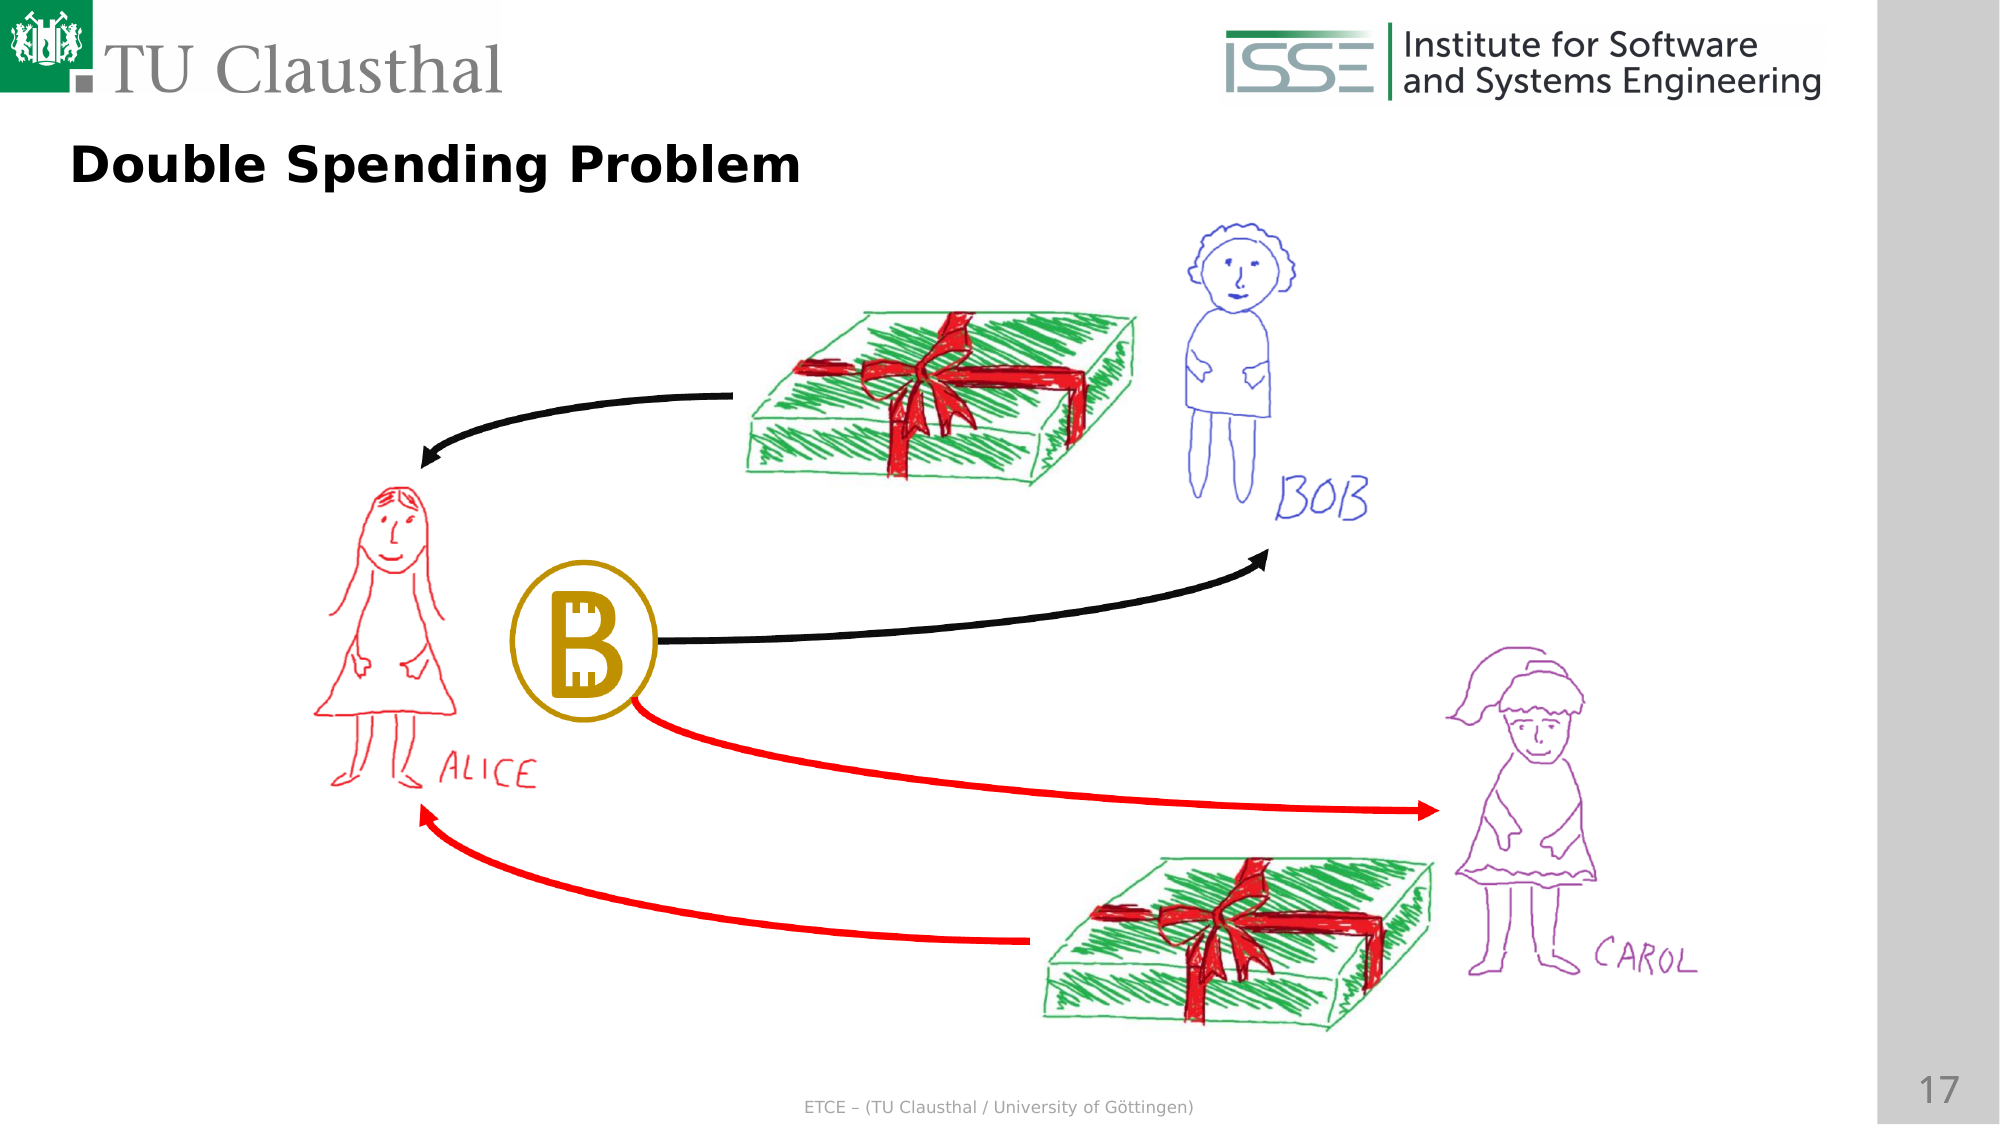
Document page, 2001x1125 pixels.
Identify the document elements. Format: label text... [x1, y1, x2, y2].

picture [0, 0, 502, 93]
text_box Double Spending Problem [54, 125, 1819, 208]
picture [1218, 22, 1826, 107]
picture [284, 207, 1716, 1036]
